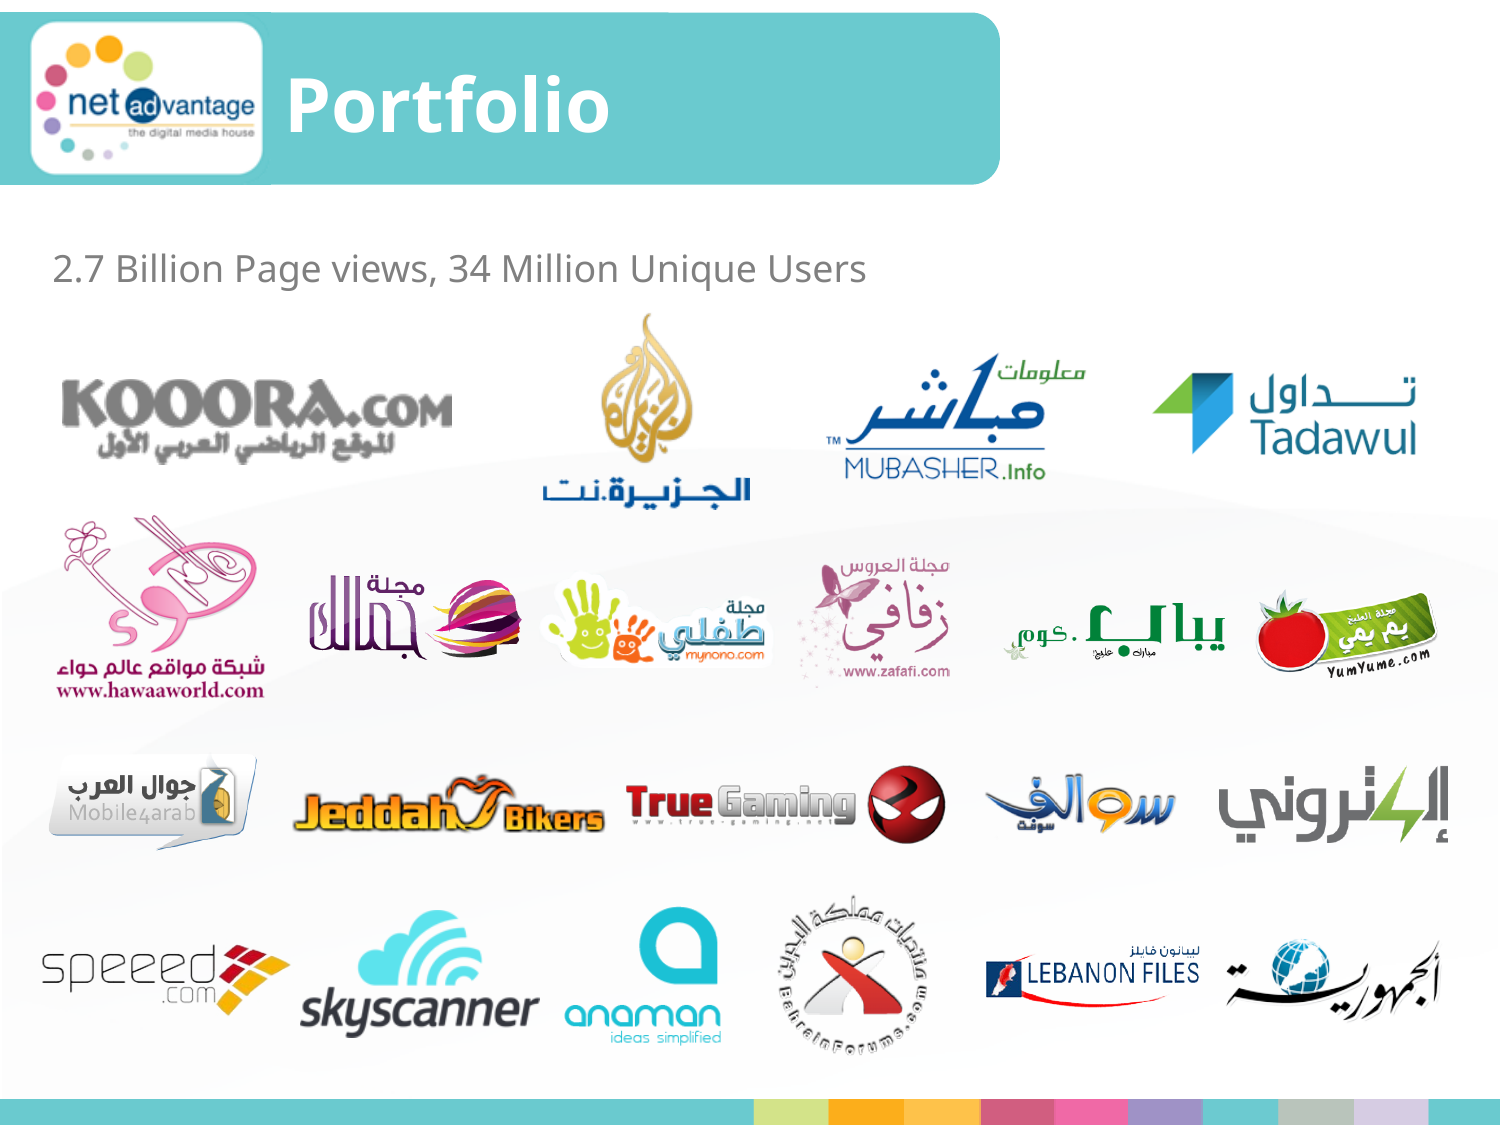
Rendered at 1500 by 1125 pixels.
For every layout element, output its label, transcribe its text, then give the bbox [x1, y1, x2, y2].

text_box Portfolio [269, 49, 628, 155]
picture [0, 0, 1500, 1125]
text_box 2.7 Billion Page views, 34 Million Unique Users [37, 237, 1450, 298]
